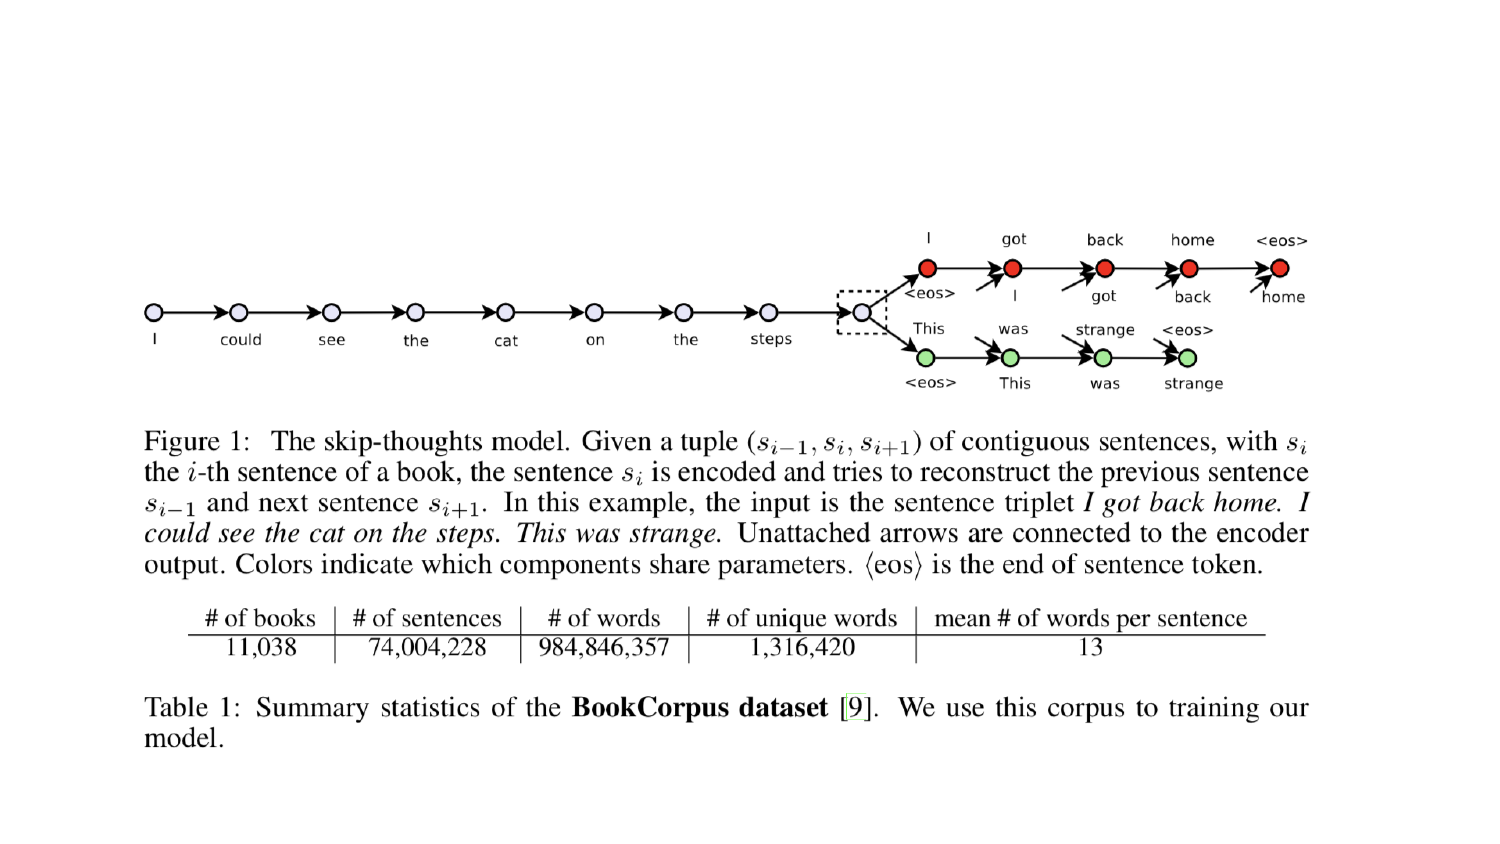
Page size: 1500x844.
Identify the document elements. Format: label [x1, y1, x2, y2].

picture [102, 207, 1330, 766]
